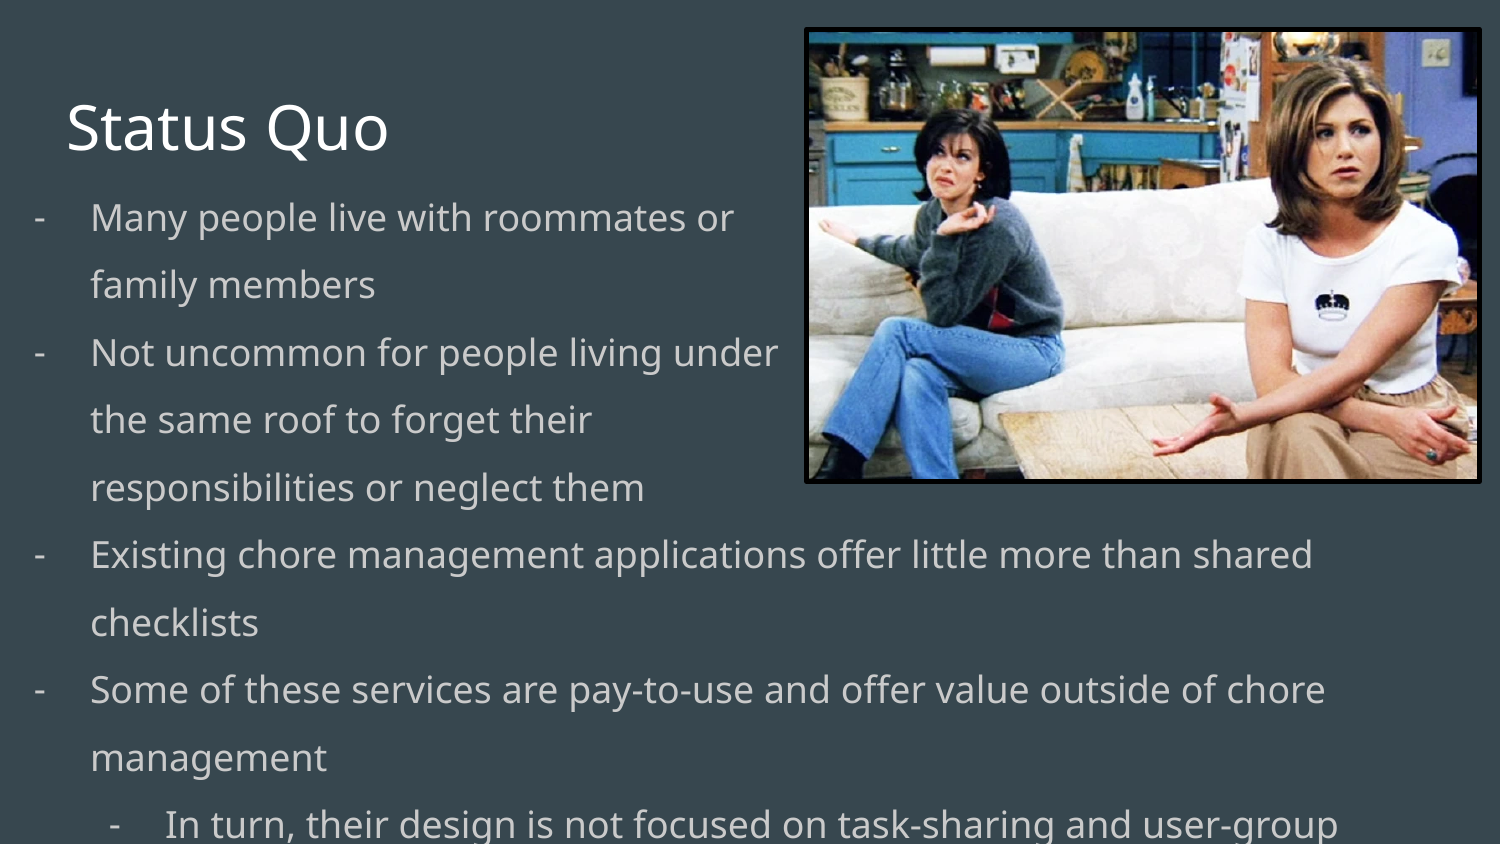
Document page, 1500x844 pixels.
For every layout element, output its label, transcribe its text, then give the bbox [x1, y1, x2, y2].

list Many people live with roommates or family members Not uncommon for people living under the same roof to forget their responsibilities or neglect them [0, 156, 853, 493]
picture [808, 31, 1478, 480]
text_box Existing chore management applications offer little more than shared checklists Some of these services are pay-to-use and offer value outside of chore management In turn, their design is not focused on task-sharing and user-group management [0, 493, 1390, 822]
title Status Quo [51, 72, 803, 156]
